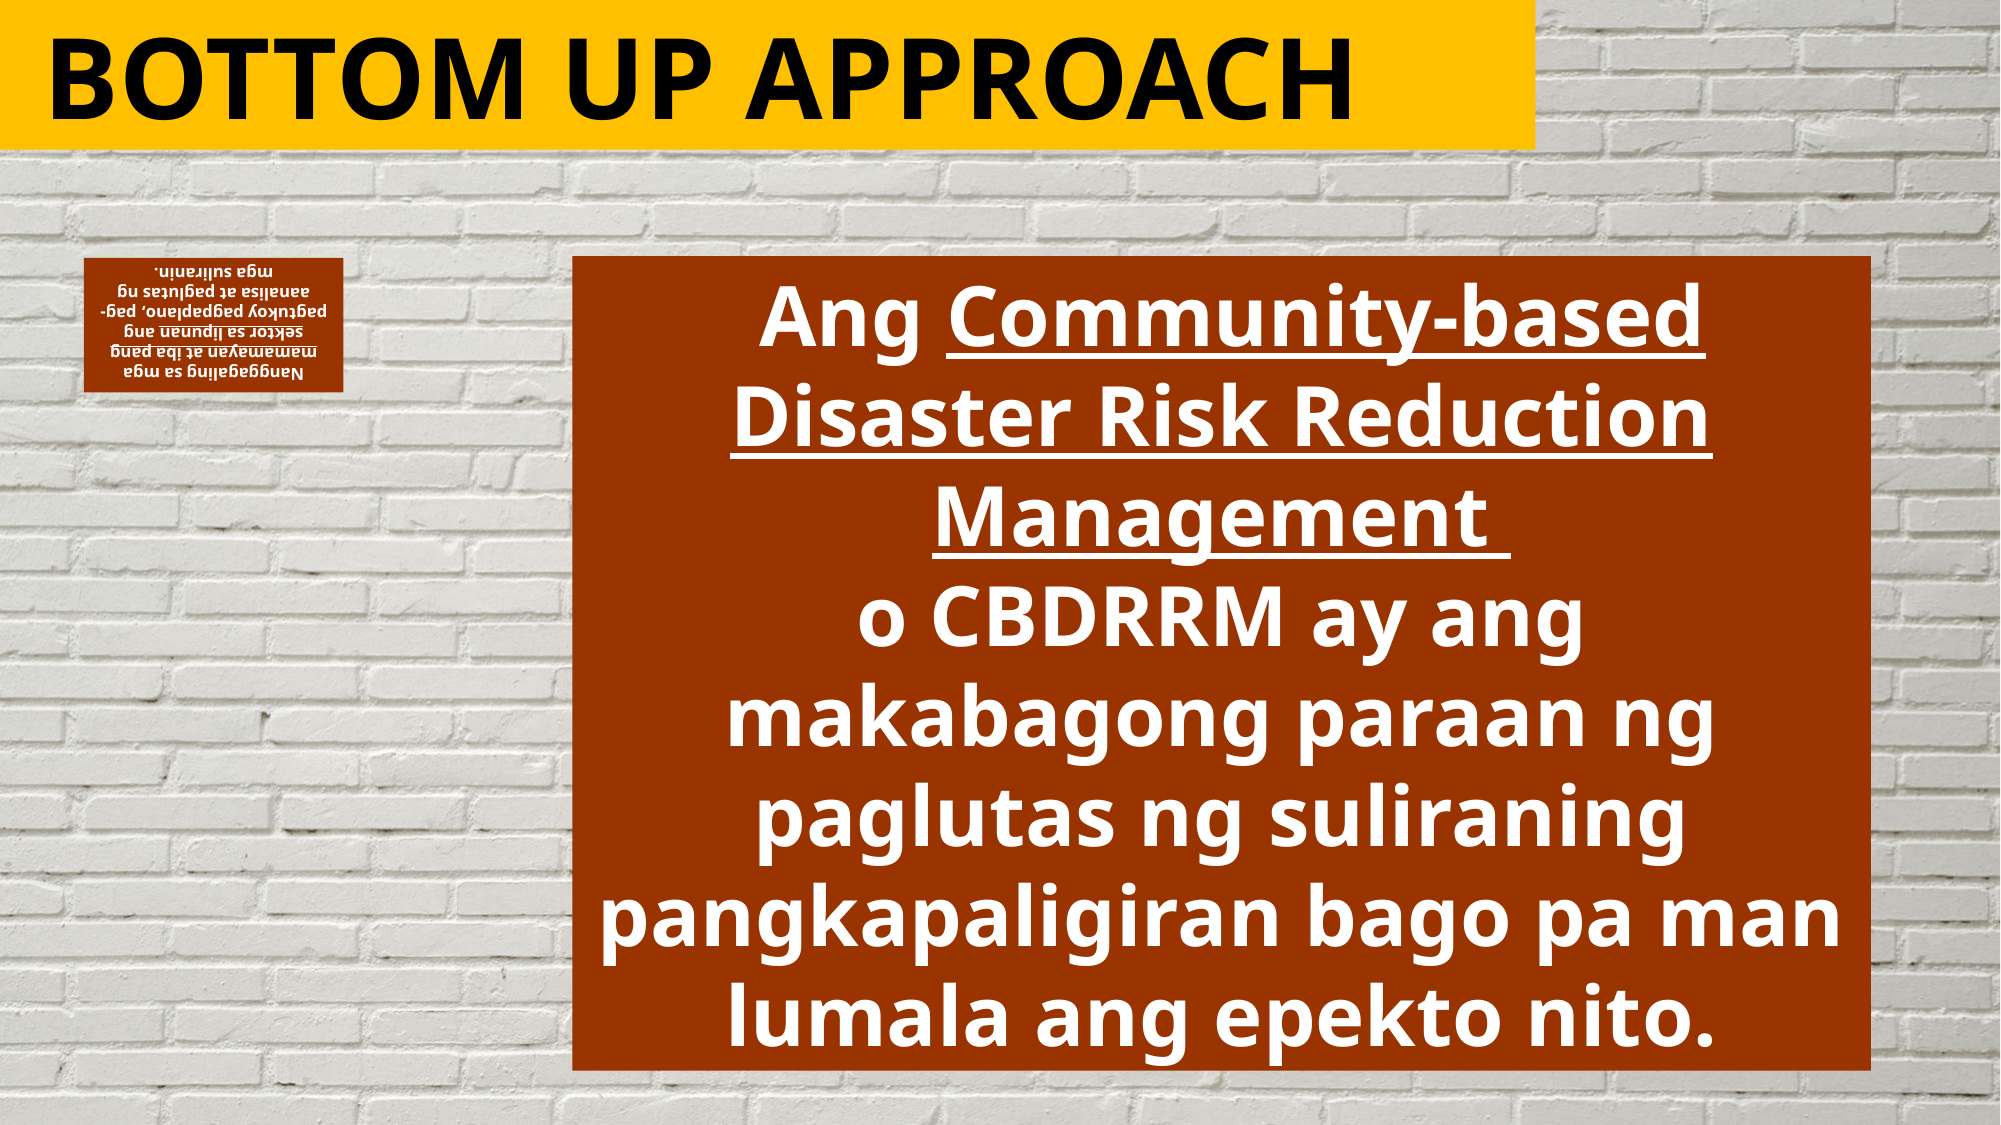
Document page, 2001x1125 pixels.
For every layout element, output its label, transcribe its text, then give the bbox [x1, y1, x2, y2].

text_box Ang Community-based Disaster Risk Reduction Management o CBDRRM ay ang makabagong paraan ng paglutas ng suliraning pangkapaligiran bago pa man lumala ang epekto nito. [572, 256, 1871, 1071]
text_box Nanggagaling sa mga mamamayan at iba pang sektor sa lipunan ang pagtukoy pagpaplano, pag- aanalisa at paglutas ng mga suliranin. [83, 257, 344, 393]
text_box BOTTOM UP APPROACH [0, 0, 1536, 150]
picture [0, 0, 2001, 1125]
